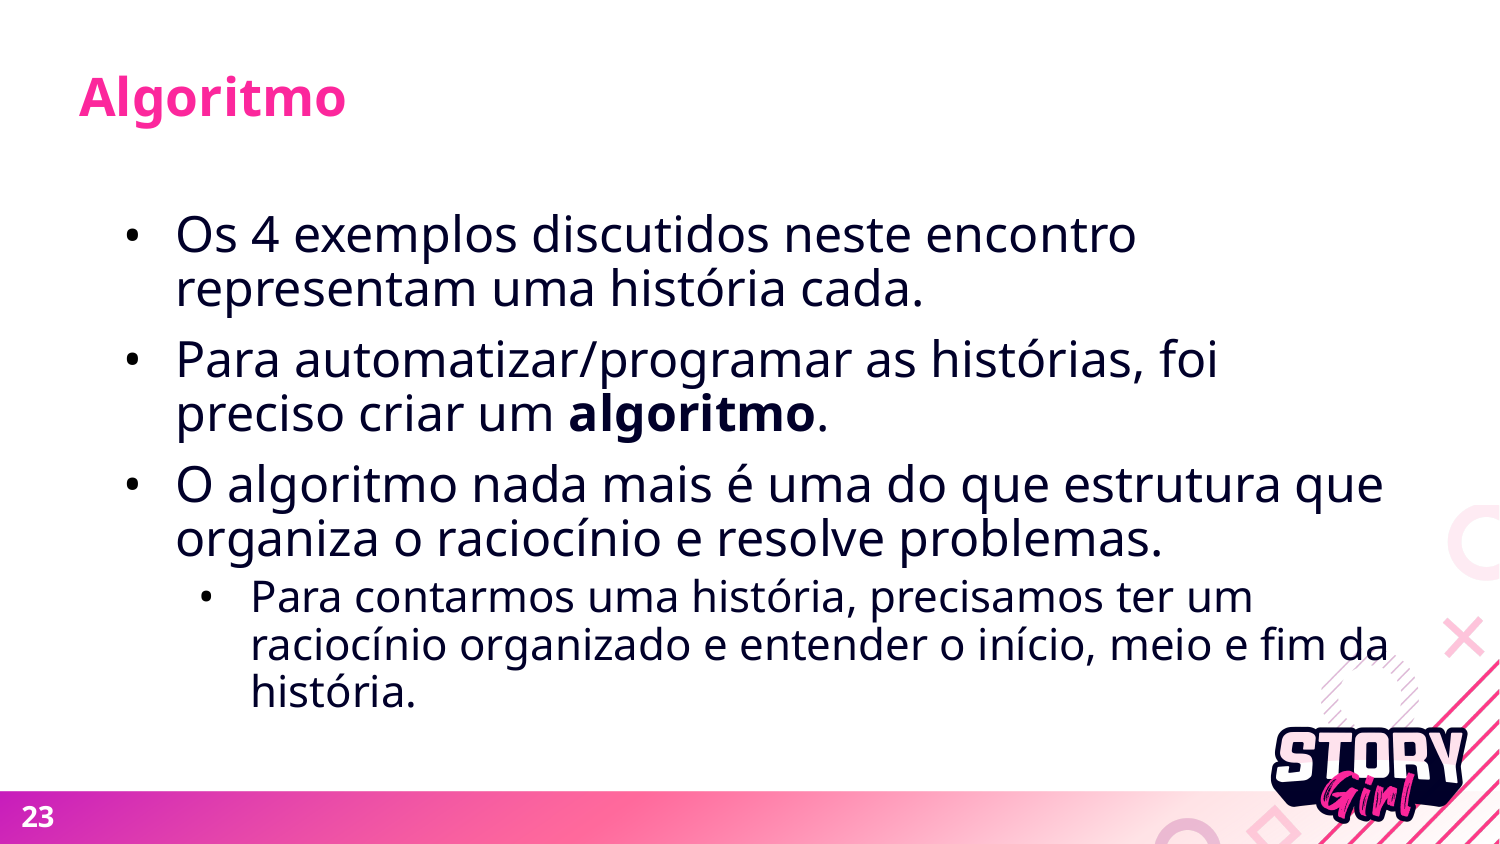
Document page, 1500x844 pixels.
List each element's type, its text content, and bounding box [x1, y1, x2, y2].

slide_number ‹#› [0, 785, 77, 844]
title Algoritmo [64, 48, 1434, 142]
picture [77, 505, 1500, 844]
list Os 4 exemplos discutidos neste encontro representam uma história cada. Para automatizar/programar as histórias, foi preciso criar um algoritmo. O algoritmo nada mais é uma do que estrutura que organiza o raciocínio e resolve problemas. Para contarmos uma história, precisamos ter um raciocínio organizado e entender o início, meio e fim da história. [85, 194, 1413, 741]
